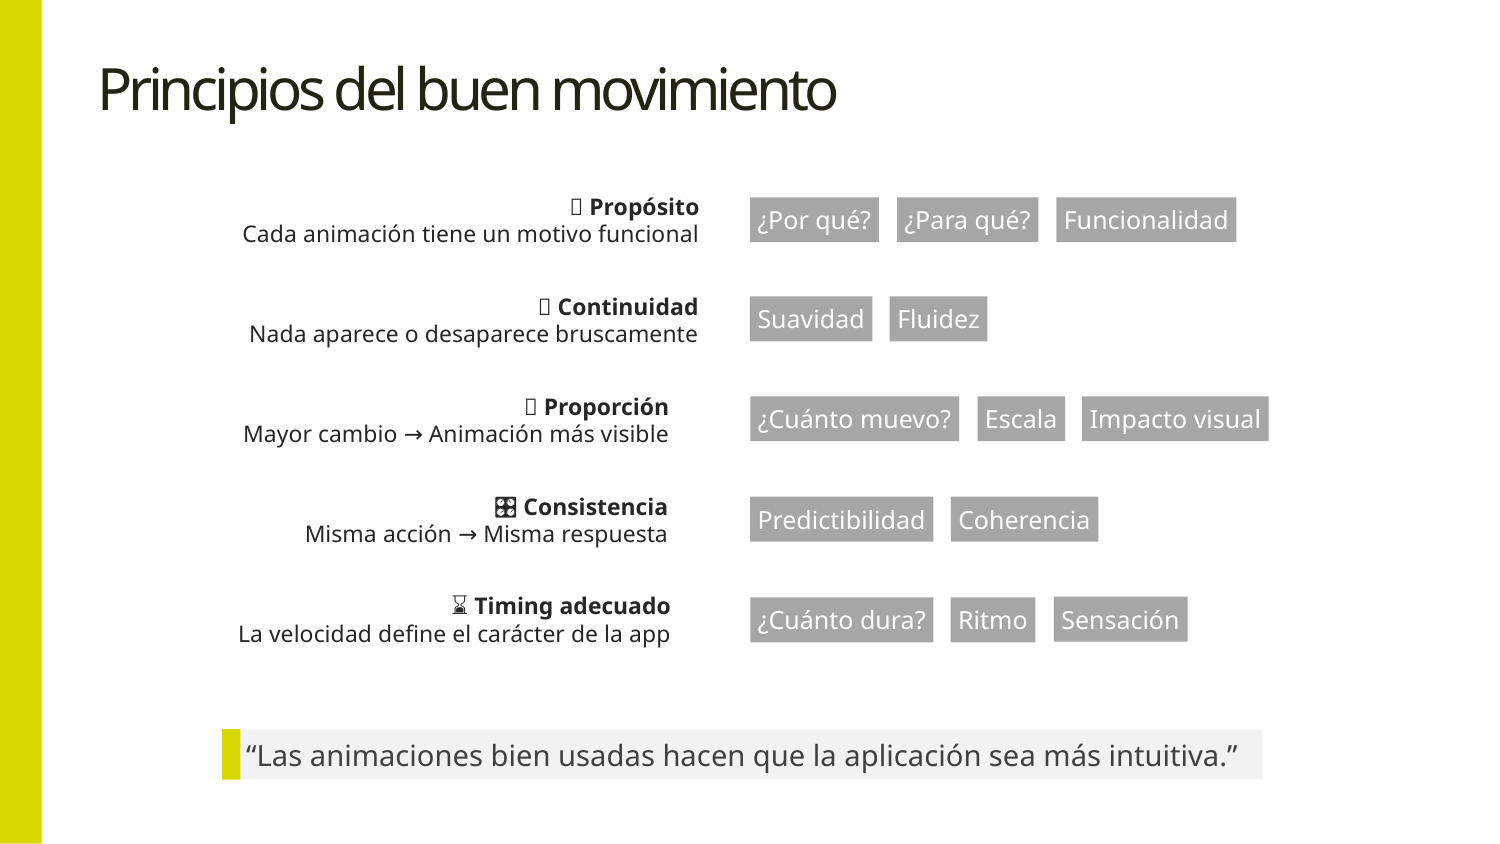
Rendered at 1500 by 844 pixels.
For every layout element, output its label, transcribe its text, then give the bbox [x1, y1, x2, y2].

text_box ⌛ Timing adecuado La velocidad define el carácter de la app [226, 584, 683, 655]
text_box [0, 0, 42, 844]
text_box 🔄 Continuidad Nada aparece o desaparece bruscamente [181, 284, 711, 355]
text_box 📏 Proporción Mayor cambio → Animación más visible [230, 384, 682, 455]
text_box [749, 596, 1188, 644]
text_box 🎯 Propósito Cada animación tiene un motivo funcional [174, 184, 712, 255]
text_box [221, 728, 1263, 780]
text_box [749, 296, 988, 343]
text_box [749, 496, 1100, 543]
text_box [749, 396, 1269, 442]
text_box 🎛️ Consistencia Misma acción → Misma respuesta [292, 484, 681, 555]
title Principios del buen movimiento [96, 29, 1472, 123]
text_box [749, 197, 1237, 243]
